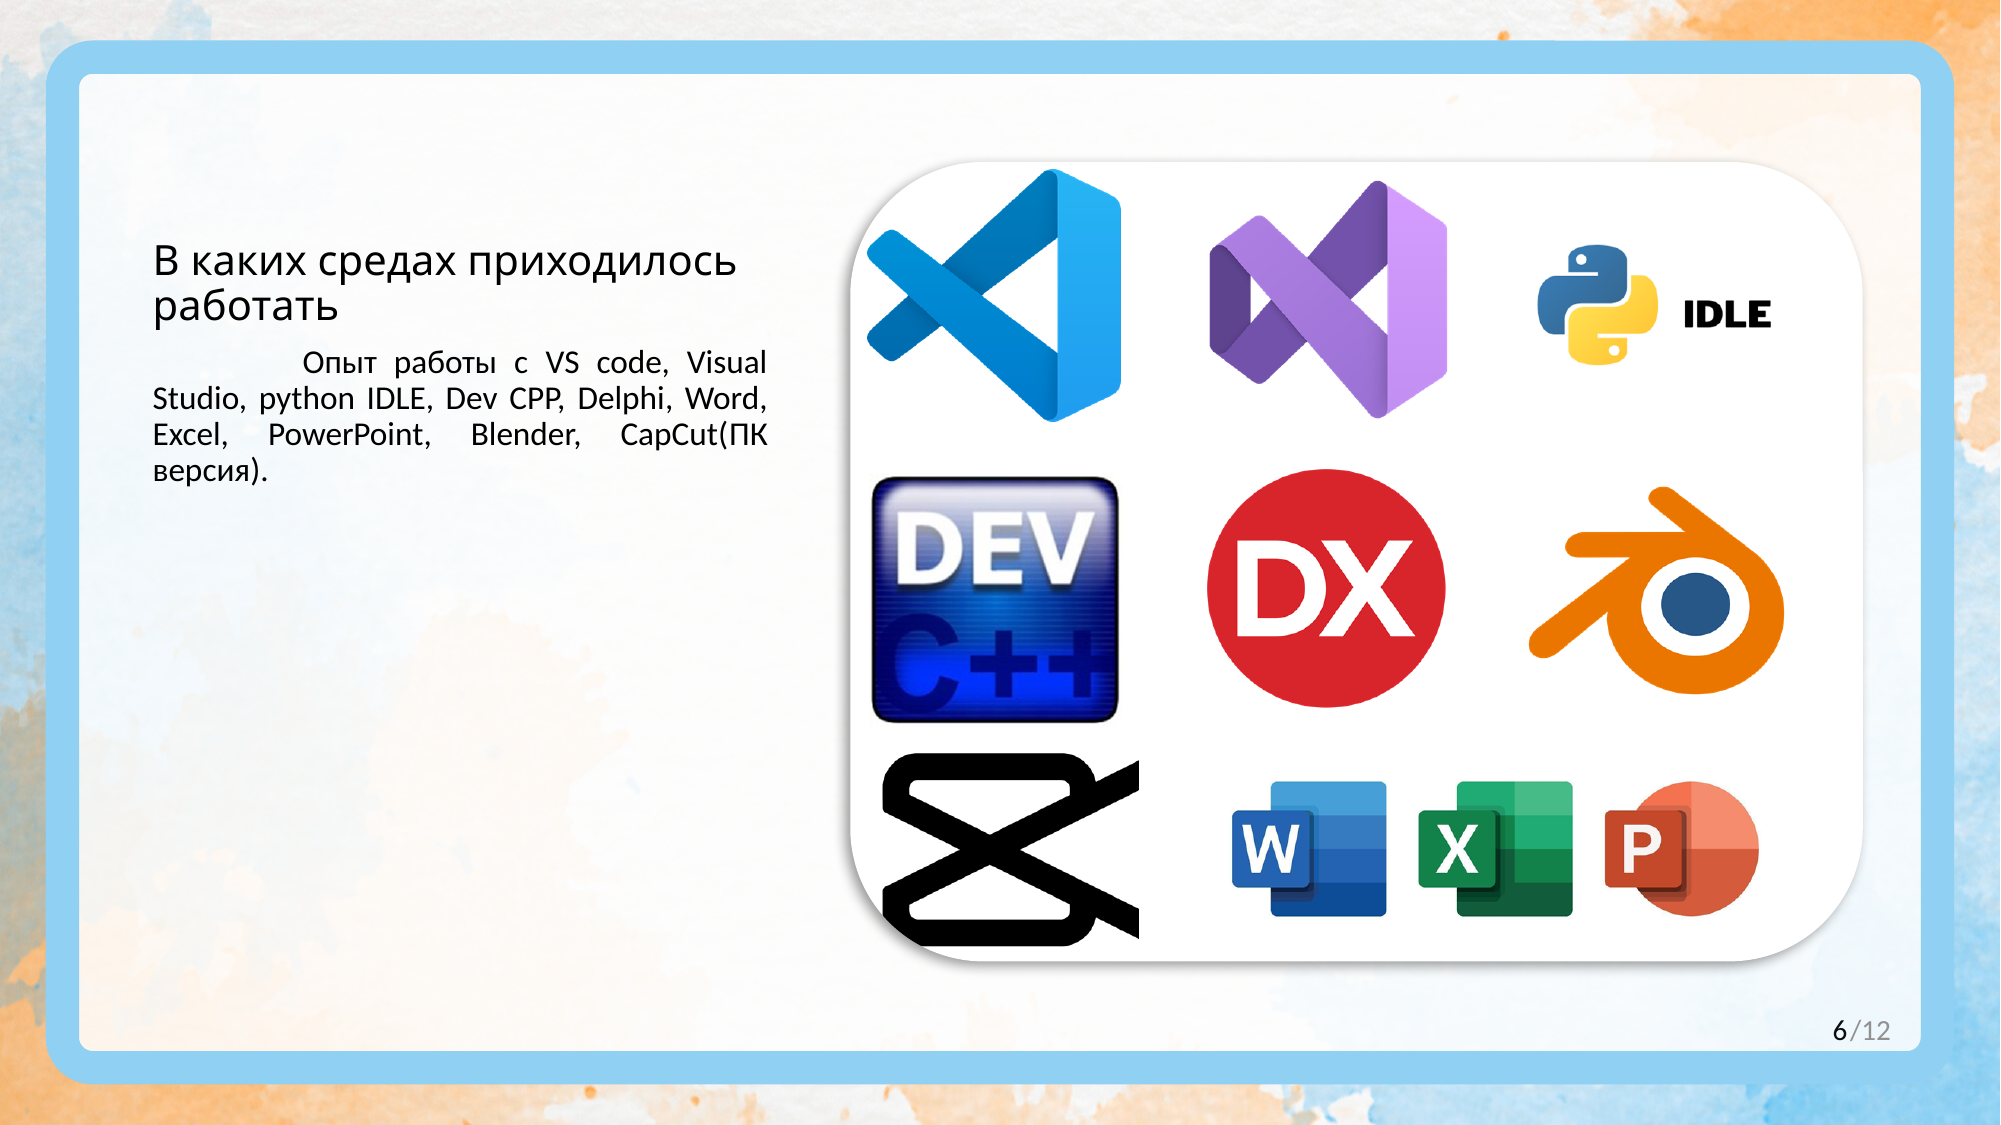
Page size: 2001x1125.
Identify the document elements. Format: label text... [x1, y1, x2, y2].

list Опыт работы с VS code, Visual Studio, python IDLE, Dev CPP, Delphi, Word, Excel, PowerPoint, Blender, CapCut(ПК версия). [137, 337, 783, 963]
title В каких средах приходилось работать [137, 75, 783, 337]
picture [0, 0, 2000, 1125]
footer /12 [1863, 998, 1906, 1059]
slide_number 6 [1412, 998, 1863, 1059]
